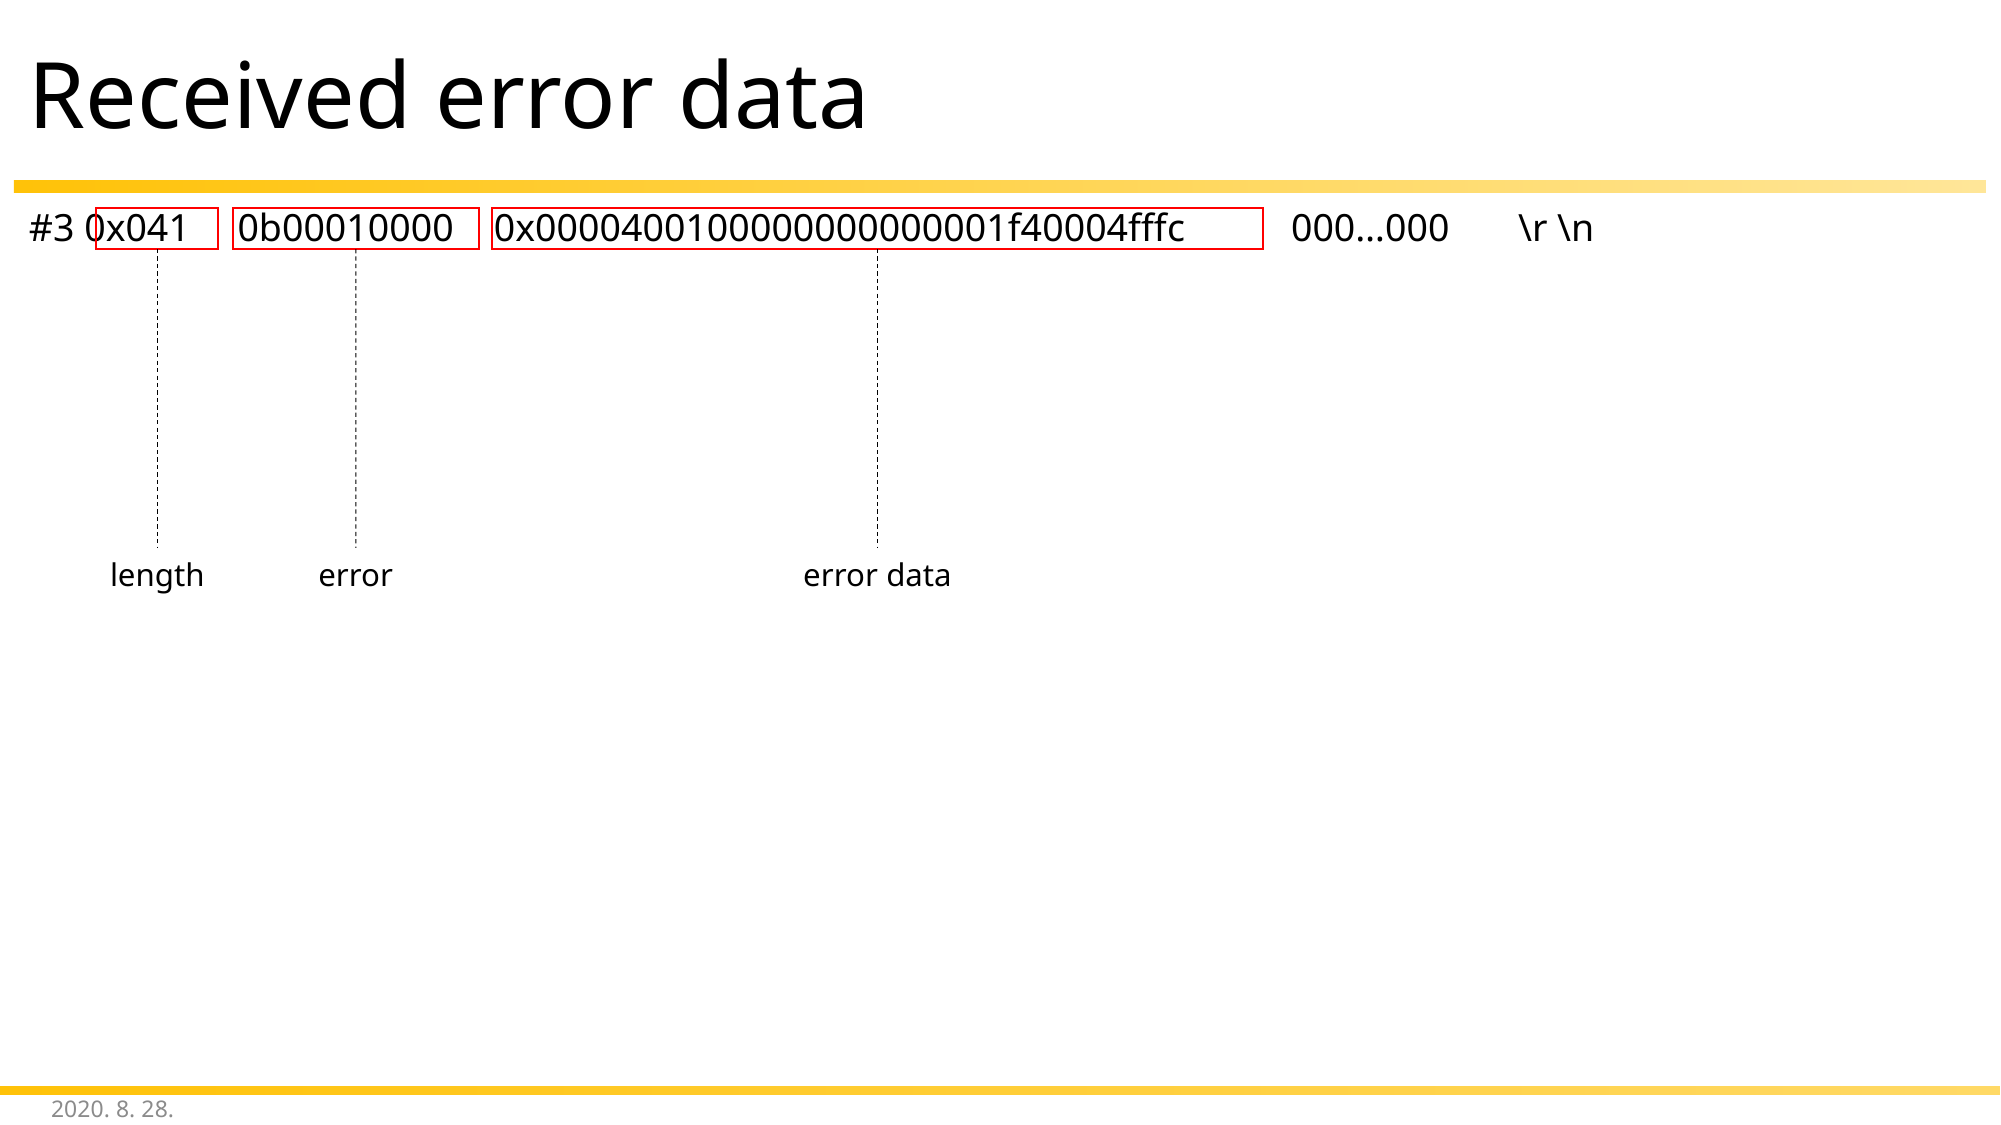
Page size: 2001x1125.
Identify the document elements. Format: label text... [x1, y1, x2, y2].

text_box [1578, 1087, 1584, 1094]
text_box 0b00010000 [222, 201, 478, 261]
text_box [1948, 1087, 1956, 1094]
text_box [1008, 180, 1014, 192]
text_box [491, 207, 1264, 250]
text_box 0x0000400100000000000001f40004fffc [478, 201, 1276, 261]
slide_number 2020. 8. 28. [36, 1078, 486, 1125]
list #3 0x041 [13, 201, 240, 262]
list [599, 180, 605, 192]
text_box error [268, 547, 443, 601]
text_box [232, 207, 480, 250]
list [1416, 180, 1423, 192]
text_box error data [750, 547, 1005, 601]
text_box length [70, 547, 245, 601]
text_box [95, 207, 219, 250]
title Received error data [13, 25, 1986, 173]
text_box 000…000 [1276, 201, 1491, 261]
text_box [1697, 1087, 1703, 1094]
text_box \r \n [1503, 201, 1639, 261]
